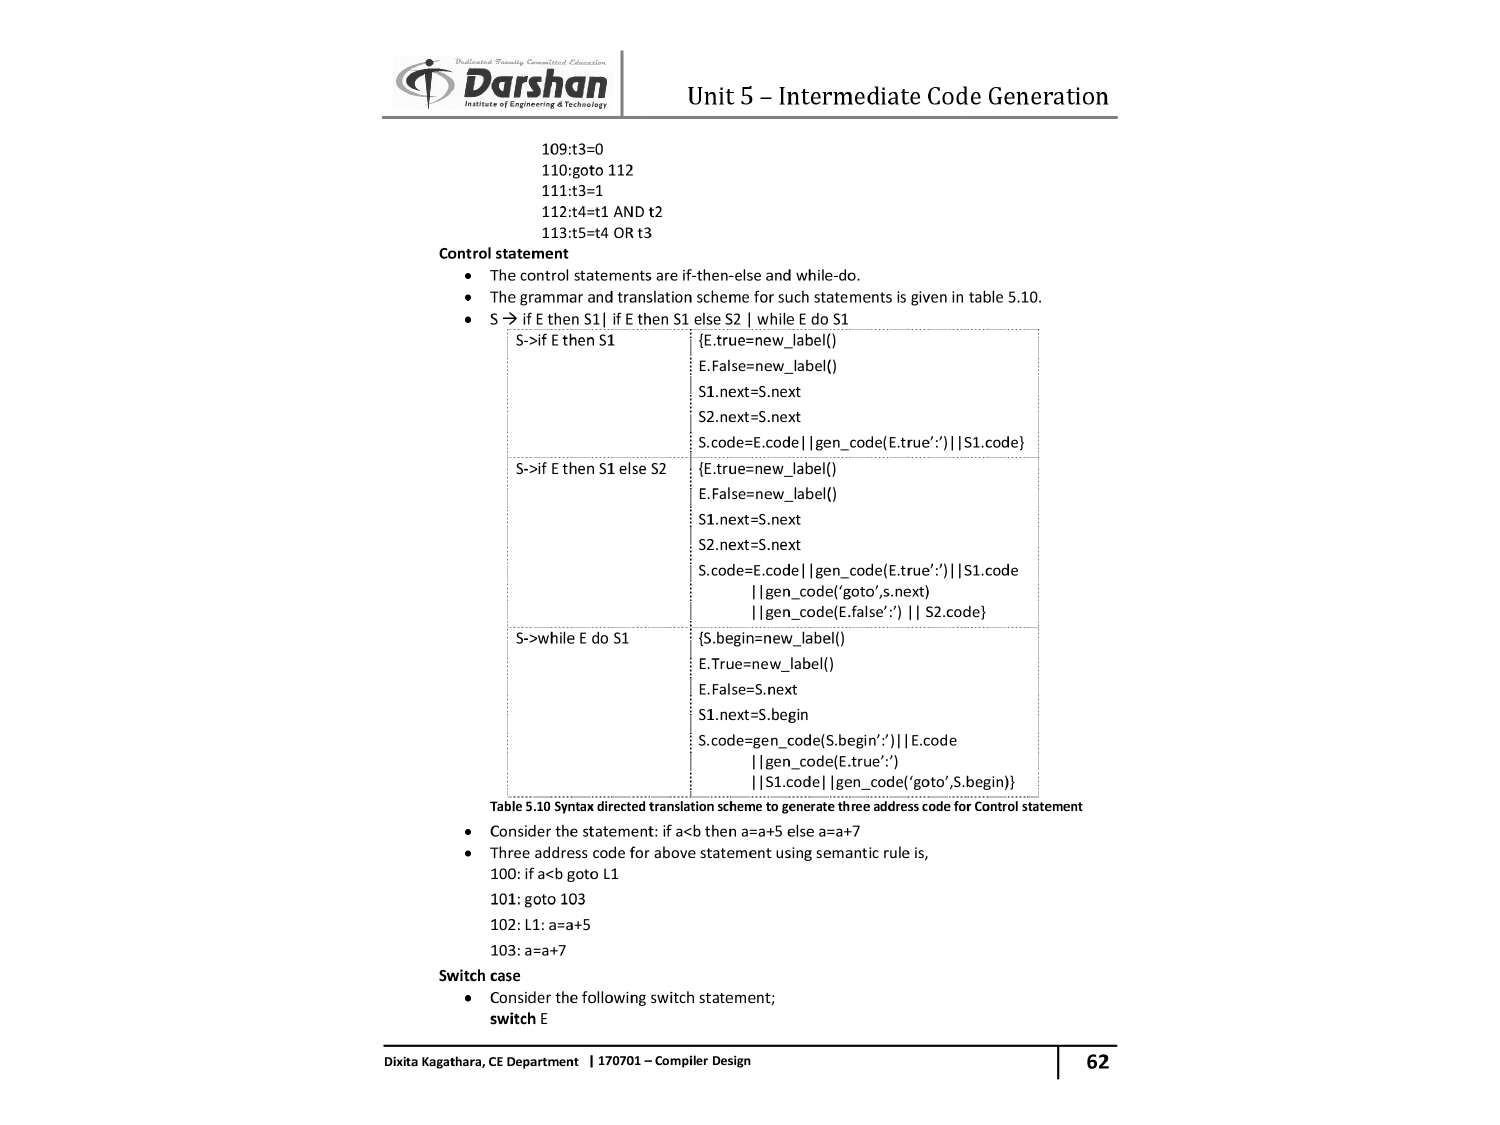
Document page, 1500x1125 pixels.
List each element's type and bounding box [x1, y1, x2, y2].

picture [313, 0, 1187, 1125]
